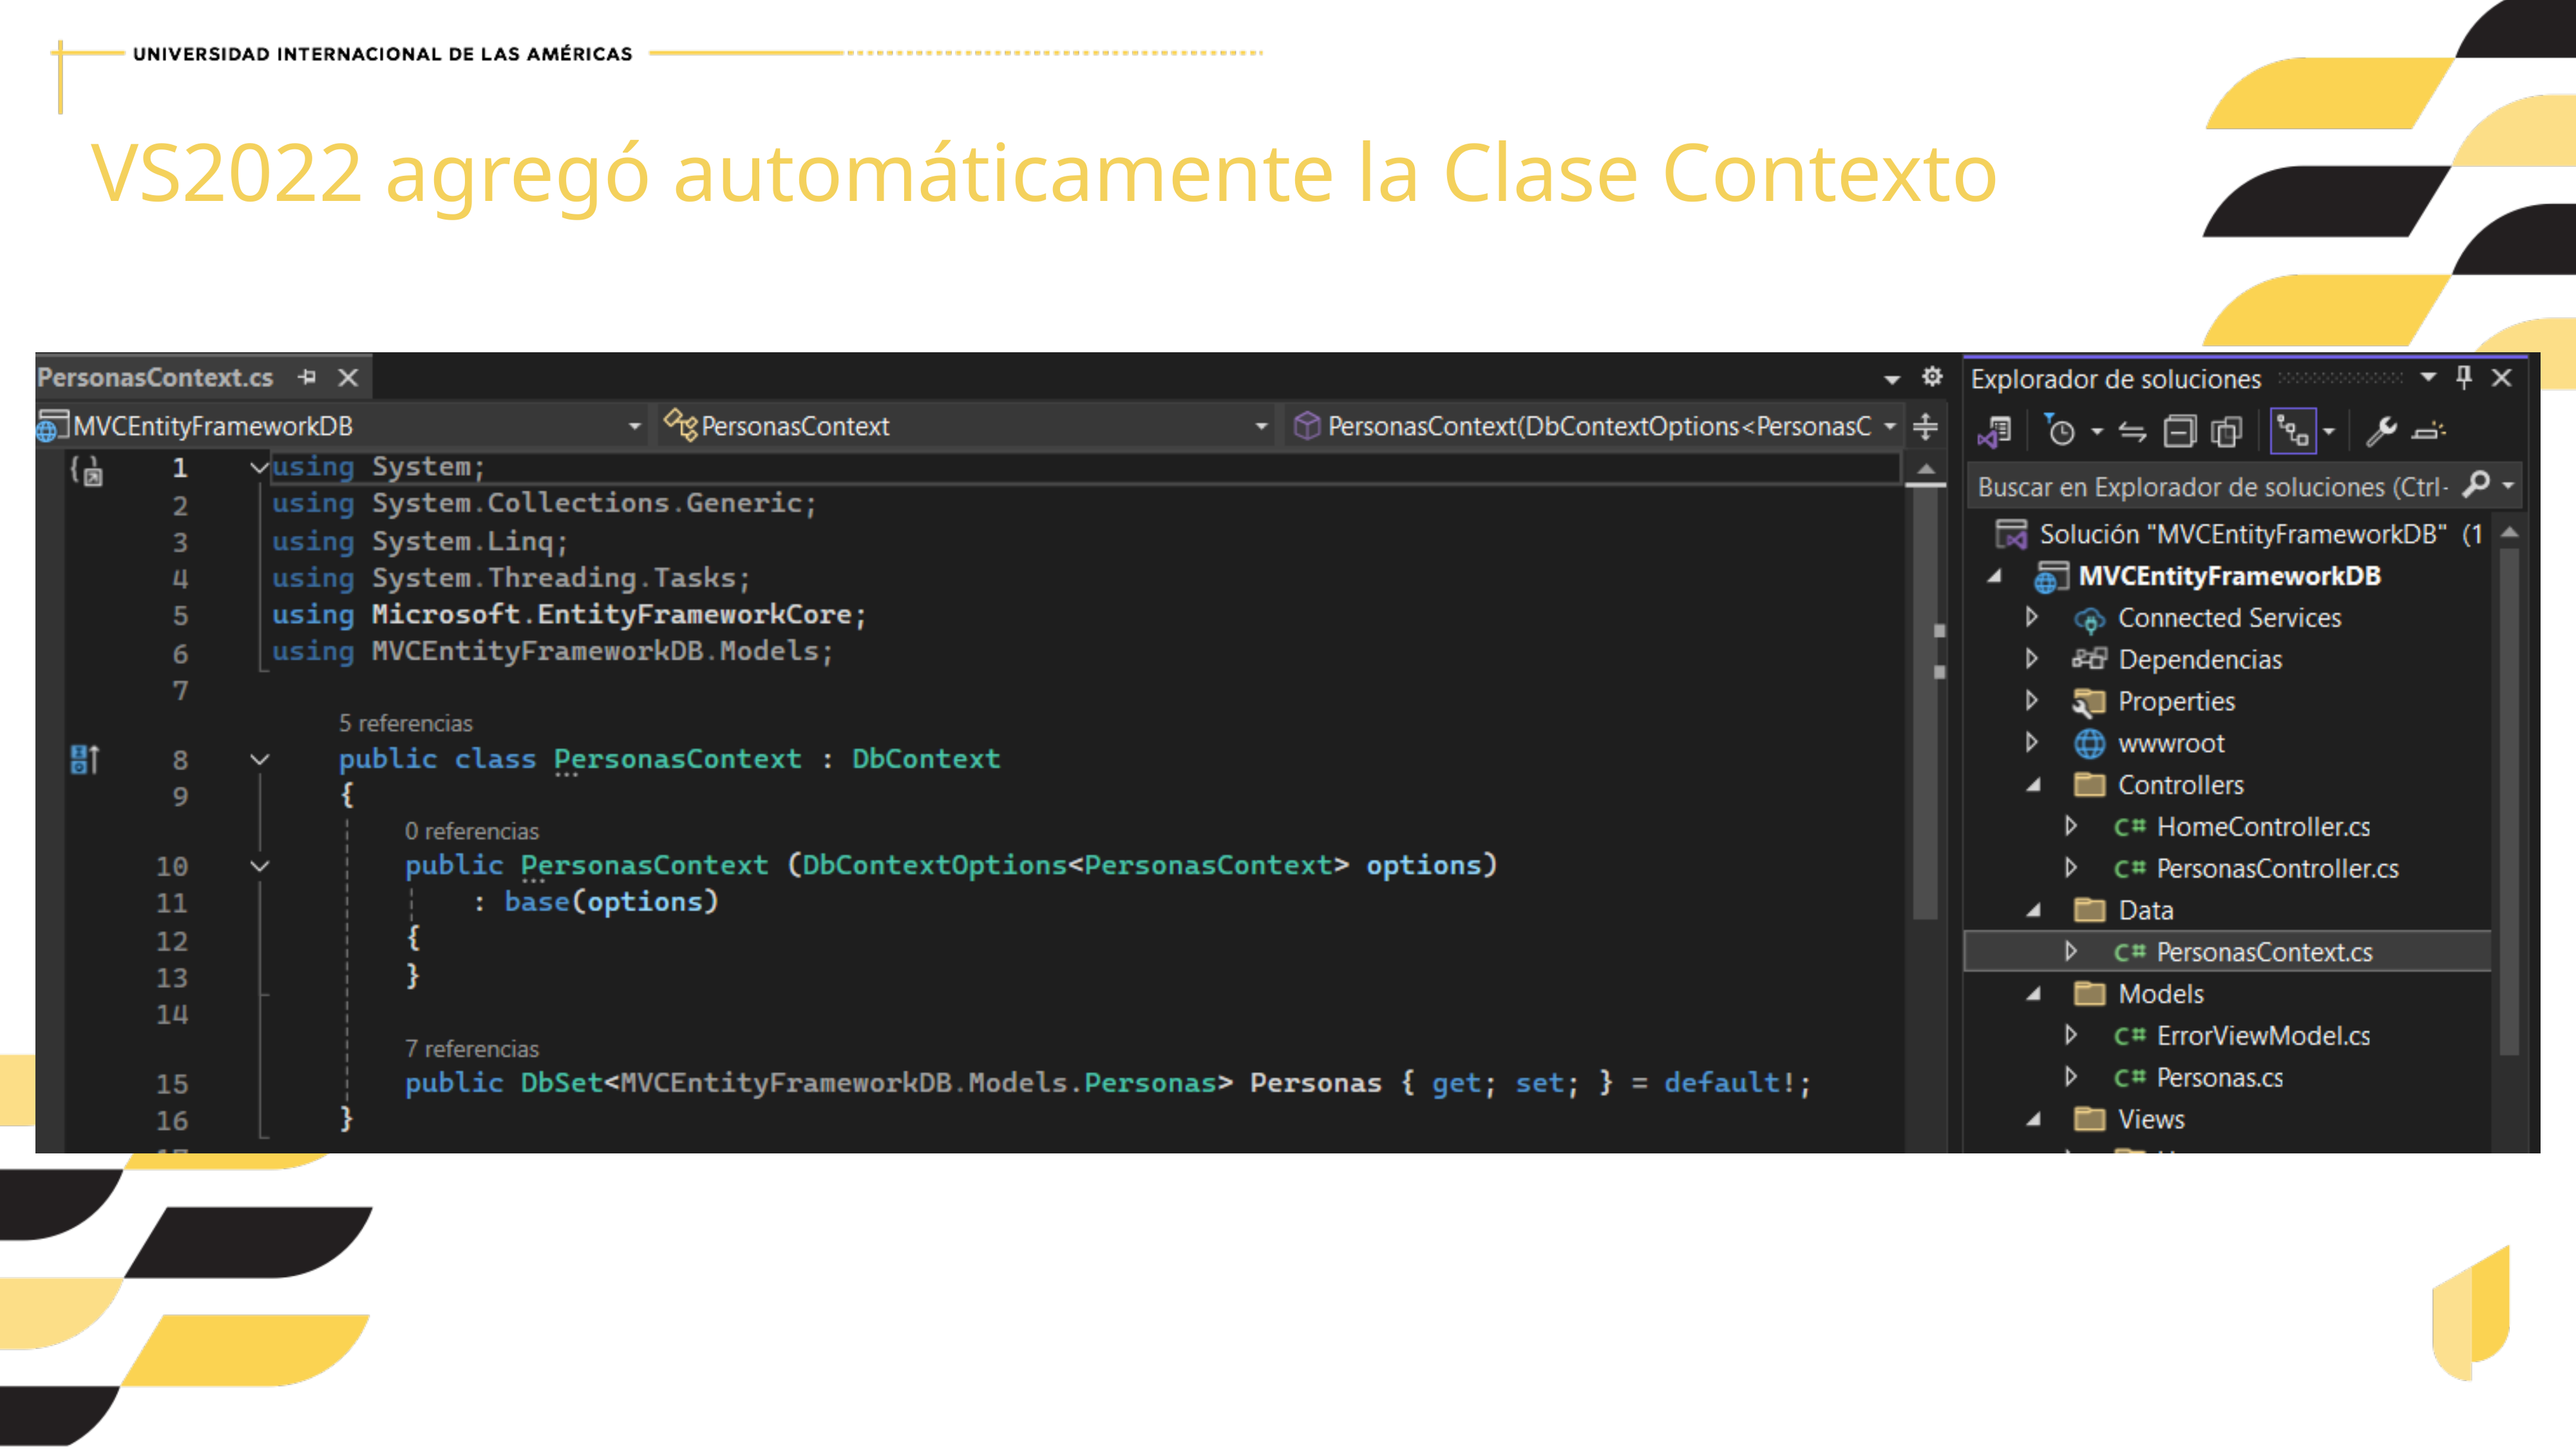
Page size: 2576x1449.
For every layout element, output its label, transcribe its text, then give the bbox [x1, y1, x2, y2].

list VS2022 agregó automáticamente la Clase Contexto [85, 86, 2038, 252]
picture [0, 0, 2576, 1449]
